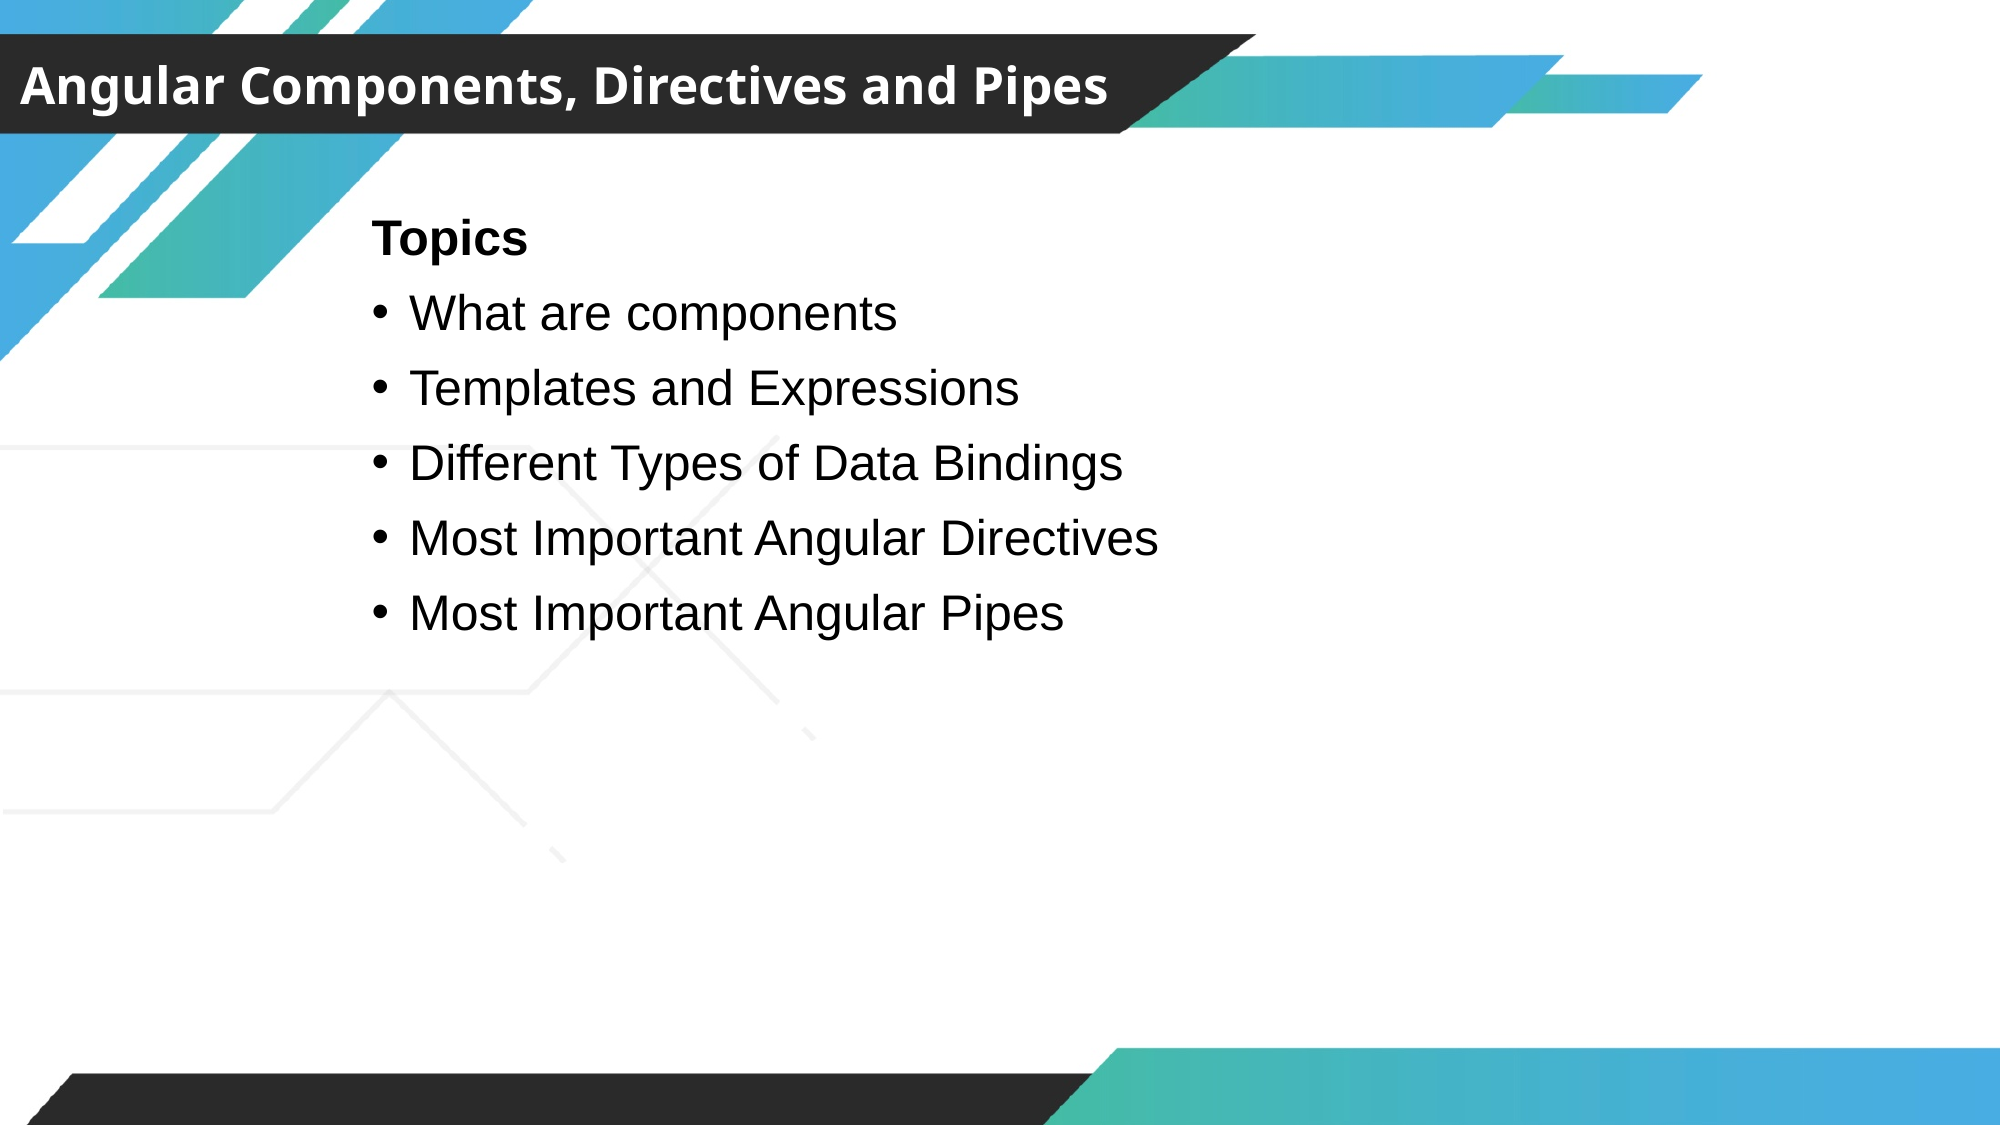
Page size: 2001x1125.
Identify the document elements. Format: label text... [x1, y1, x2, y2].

picture [0, 0, 2000, 1125]
title Angular Components, Directives and Pipes [5, 29, 1216, 146]
list Topics What are components Templates and Expressions Different Types of Data Bindings Most Important Angular Directives Most Important Angular Pipes [356, 205, 1750, 869]
